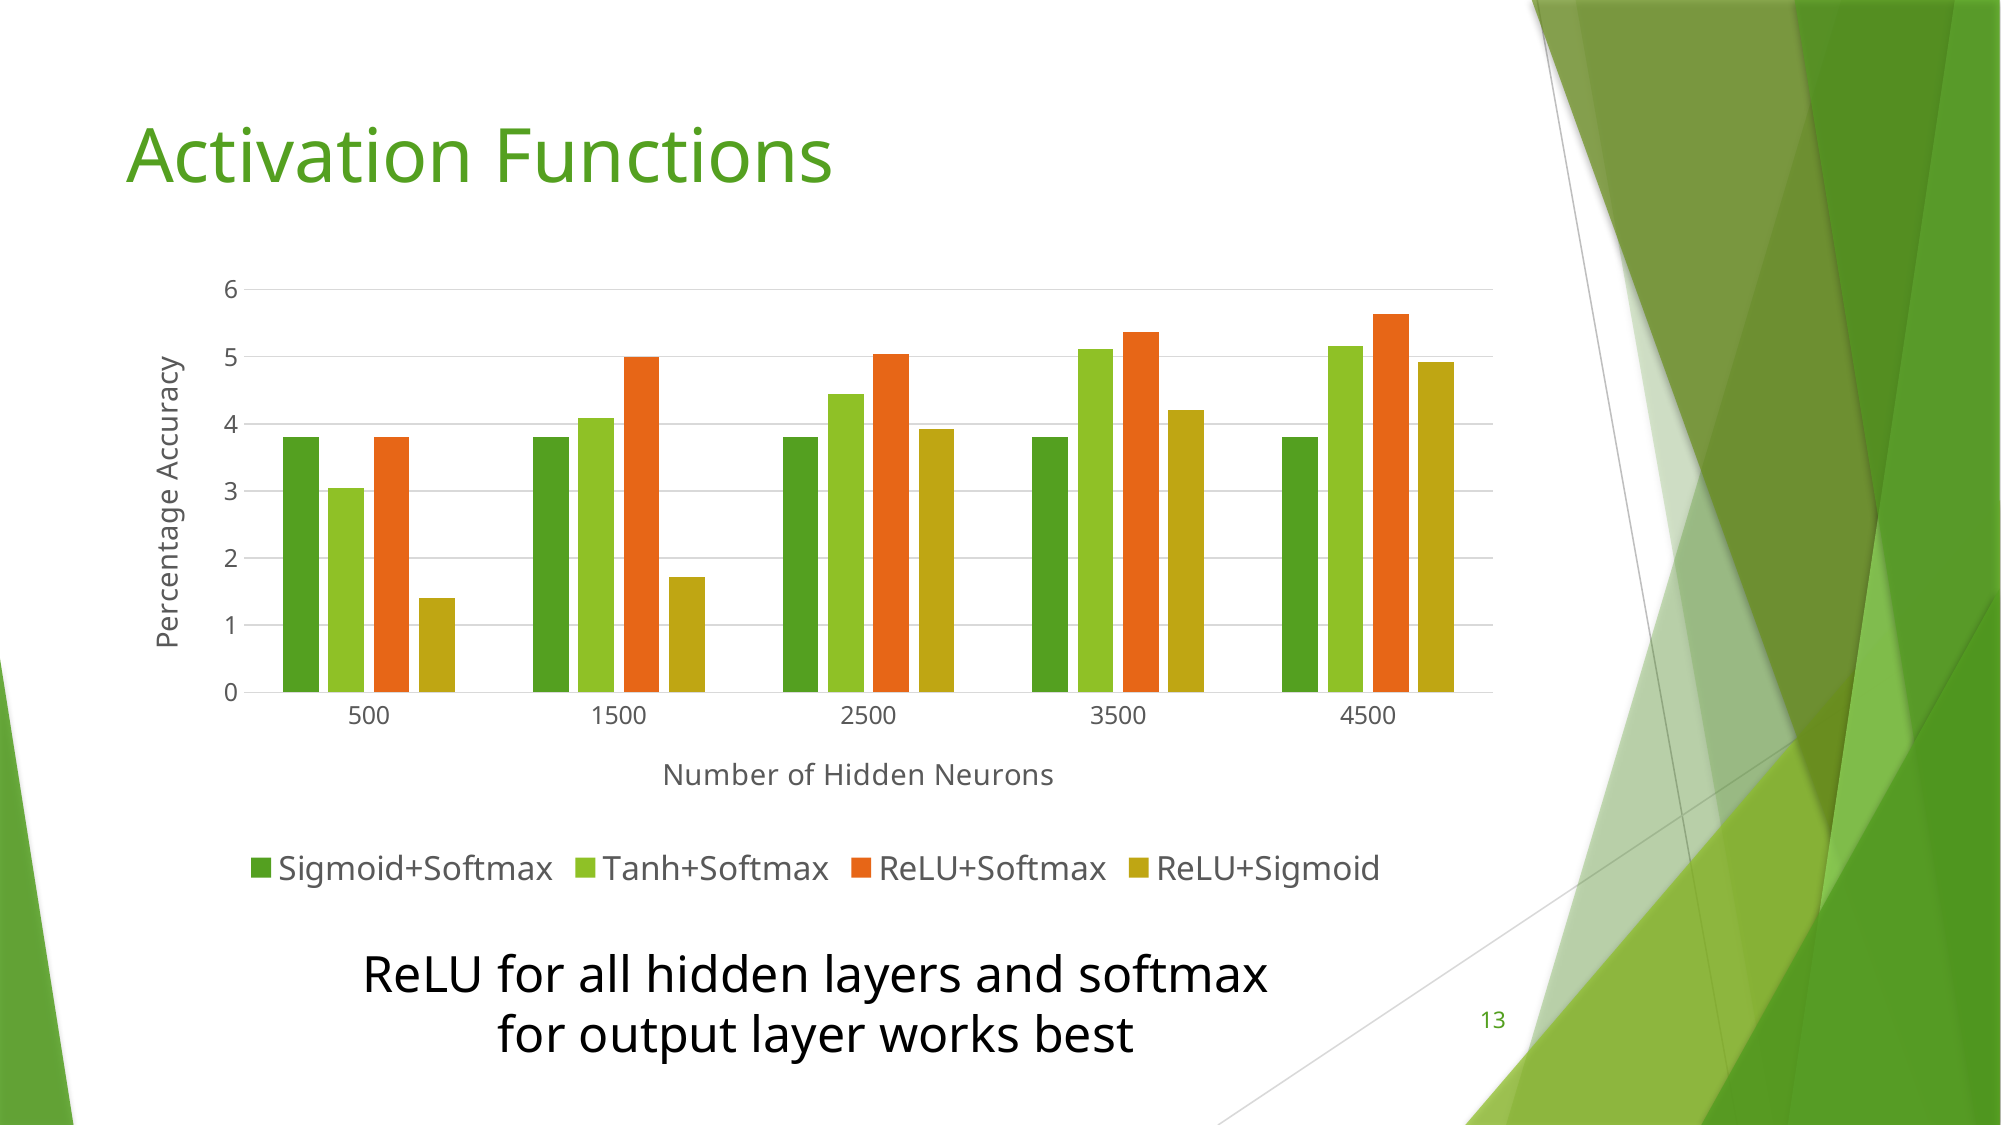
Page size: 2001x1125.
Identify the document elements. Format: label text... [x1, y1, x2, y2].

slide_number 13 [1409, 991, 1522, 1051]
text_box ReLU for all hidden layers and softmax for output layer works best [343, 935, 1289, 1071]
chart [110, 259, 1522, 897]
title Activation Functions [111, 99, 1522, 259]
